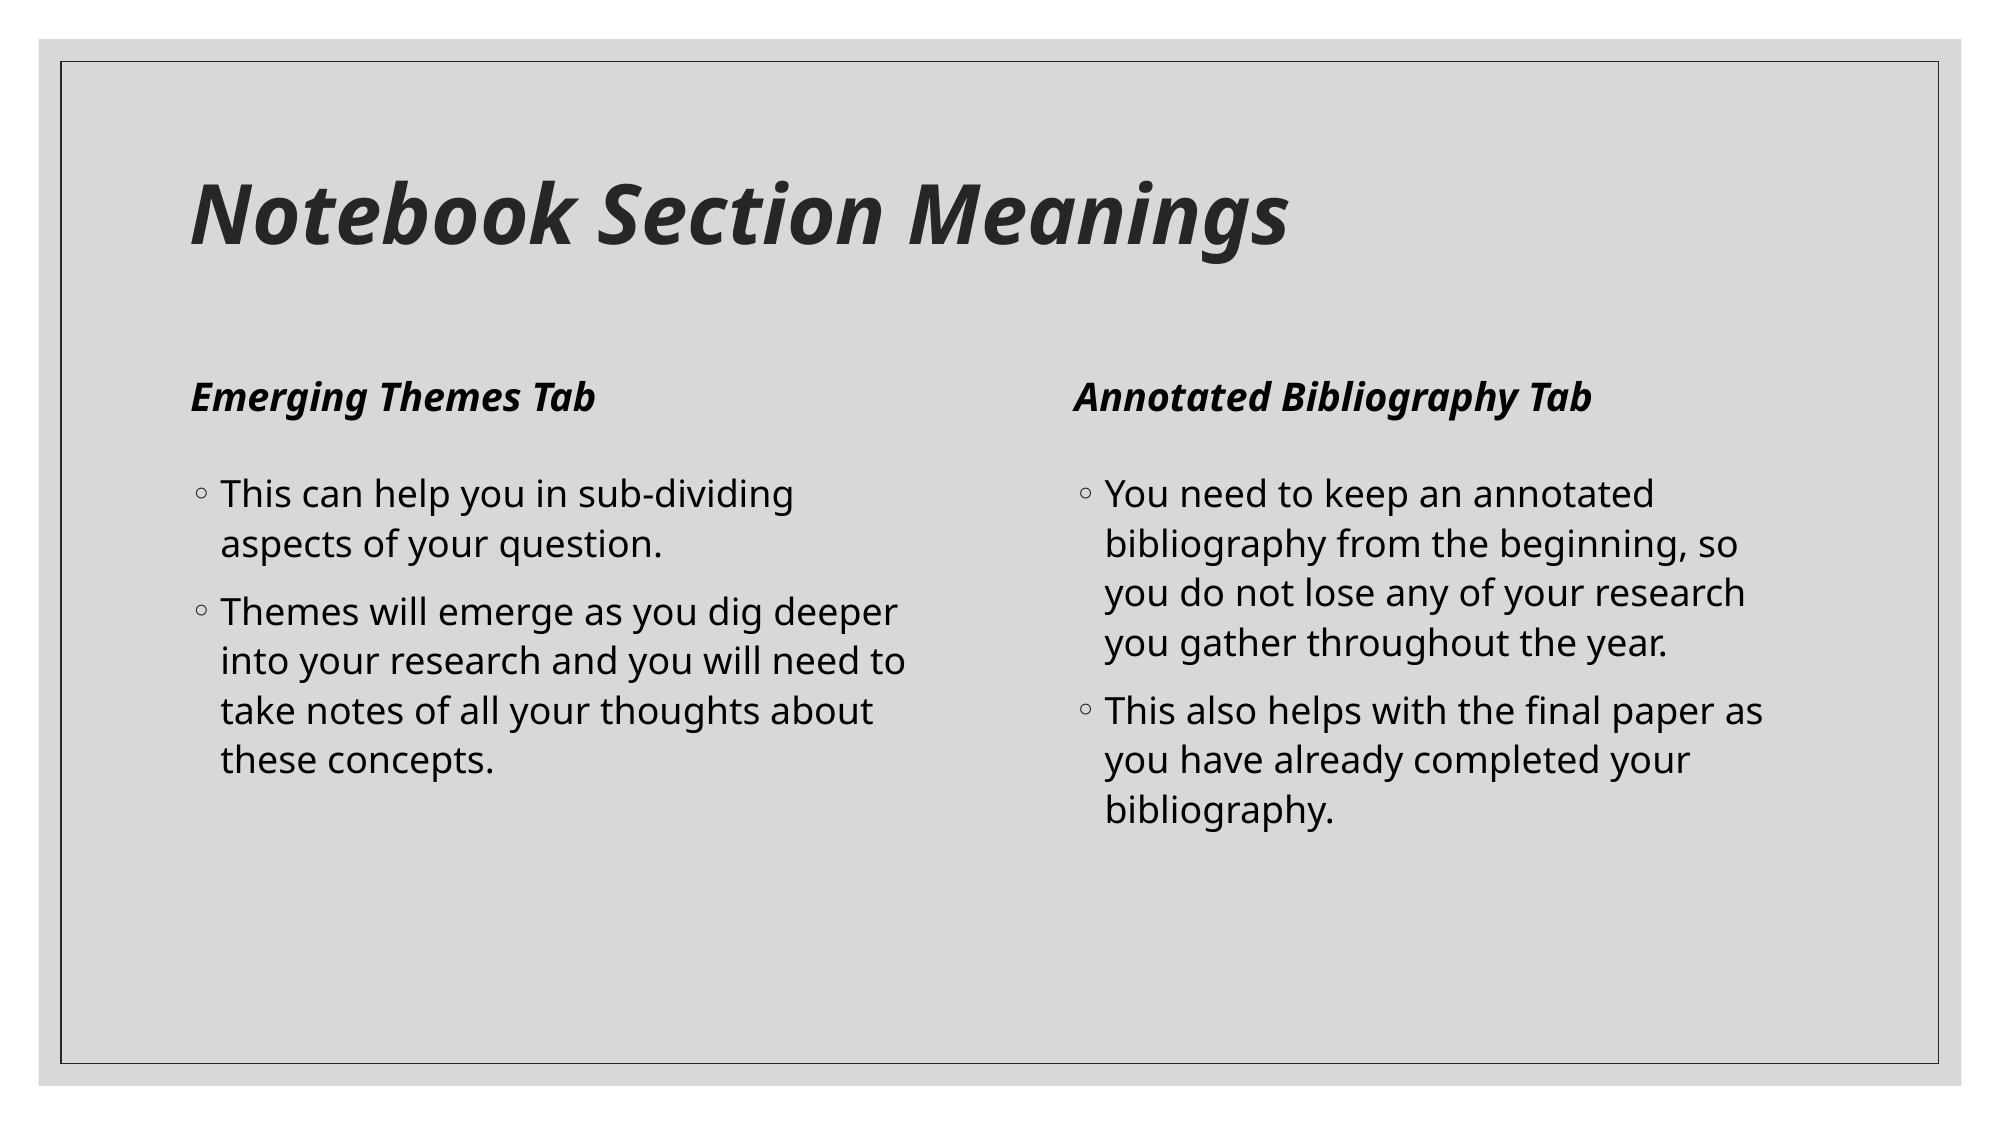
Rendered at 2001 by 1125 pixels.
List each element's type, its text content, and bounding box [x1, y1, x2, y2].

list Annotated Bibliography Tab [1059, 340, 1825, 446]
list This can help you in sub-dividing aspects of your question. Themes will emerge as you dig deeper into your research and you will need to take notes of all your thoughts about these concepts. [175, 458, 941, 978]
list You need to keep an annotated bibliography from the beginning, so you do not lose any of your research you gather throughout the year. This also helps with the final paper as you have already completed your bibliography. [1059, 458, 1825, 978]
list Emerging Themes Tab [175, 340, 941, 446]
title Notebook Section Meanings [174, 105, 1825, 331]
